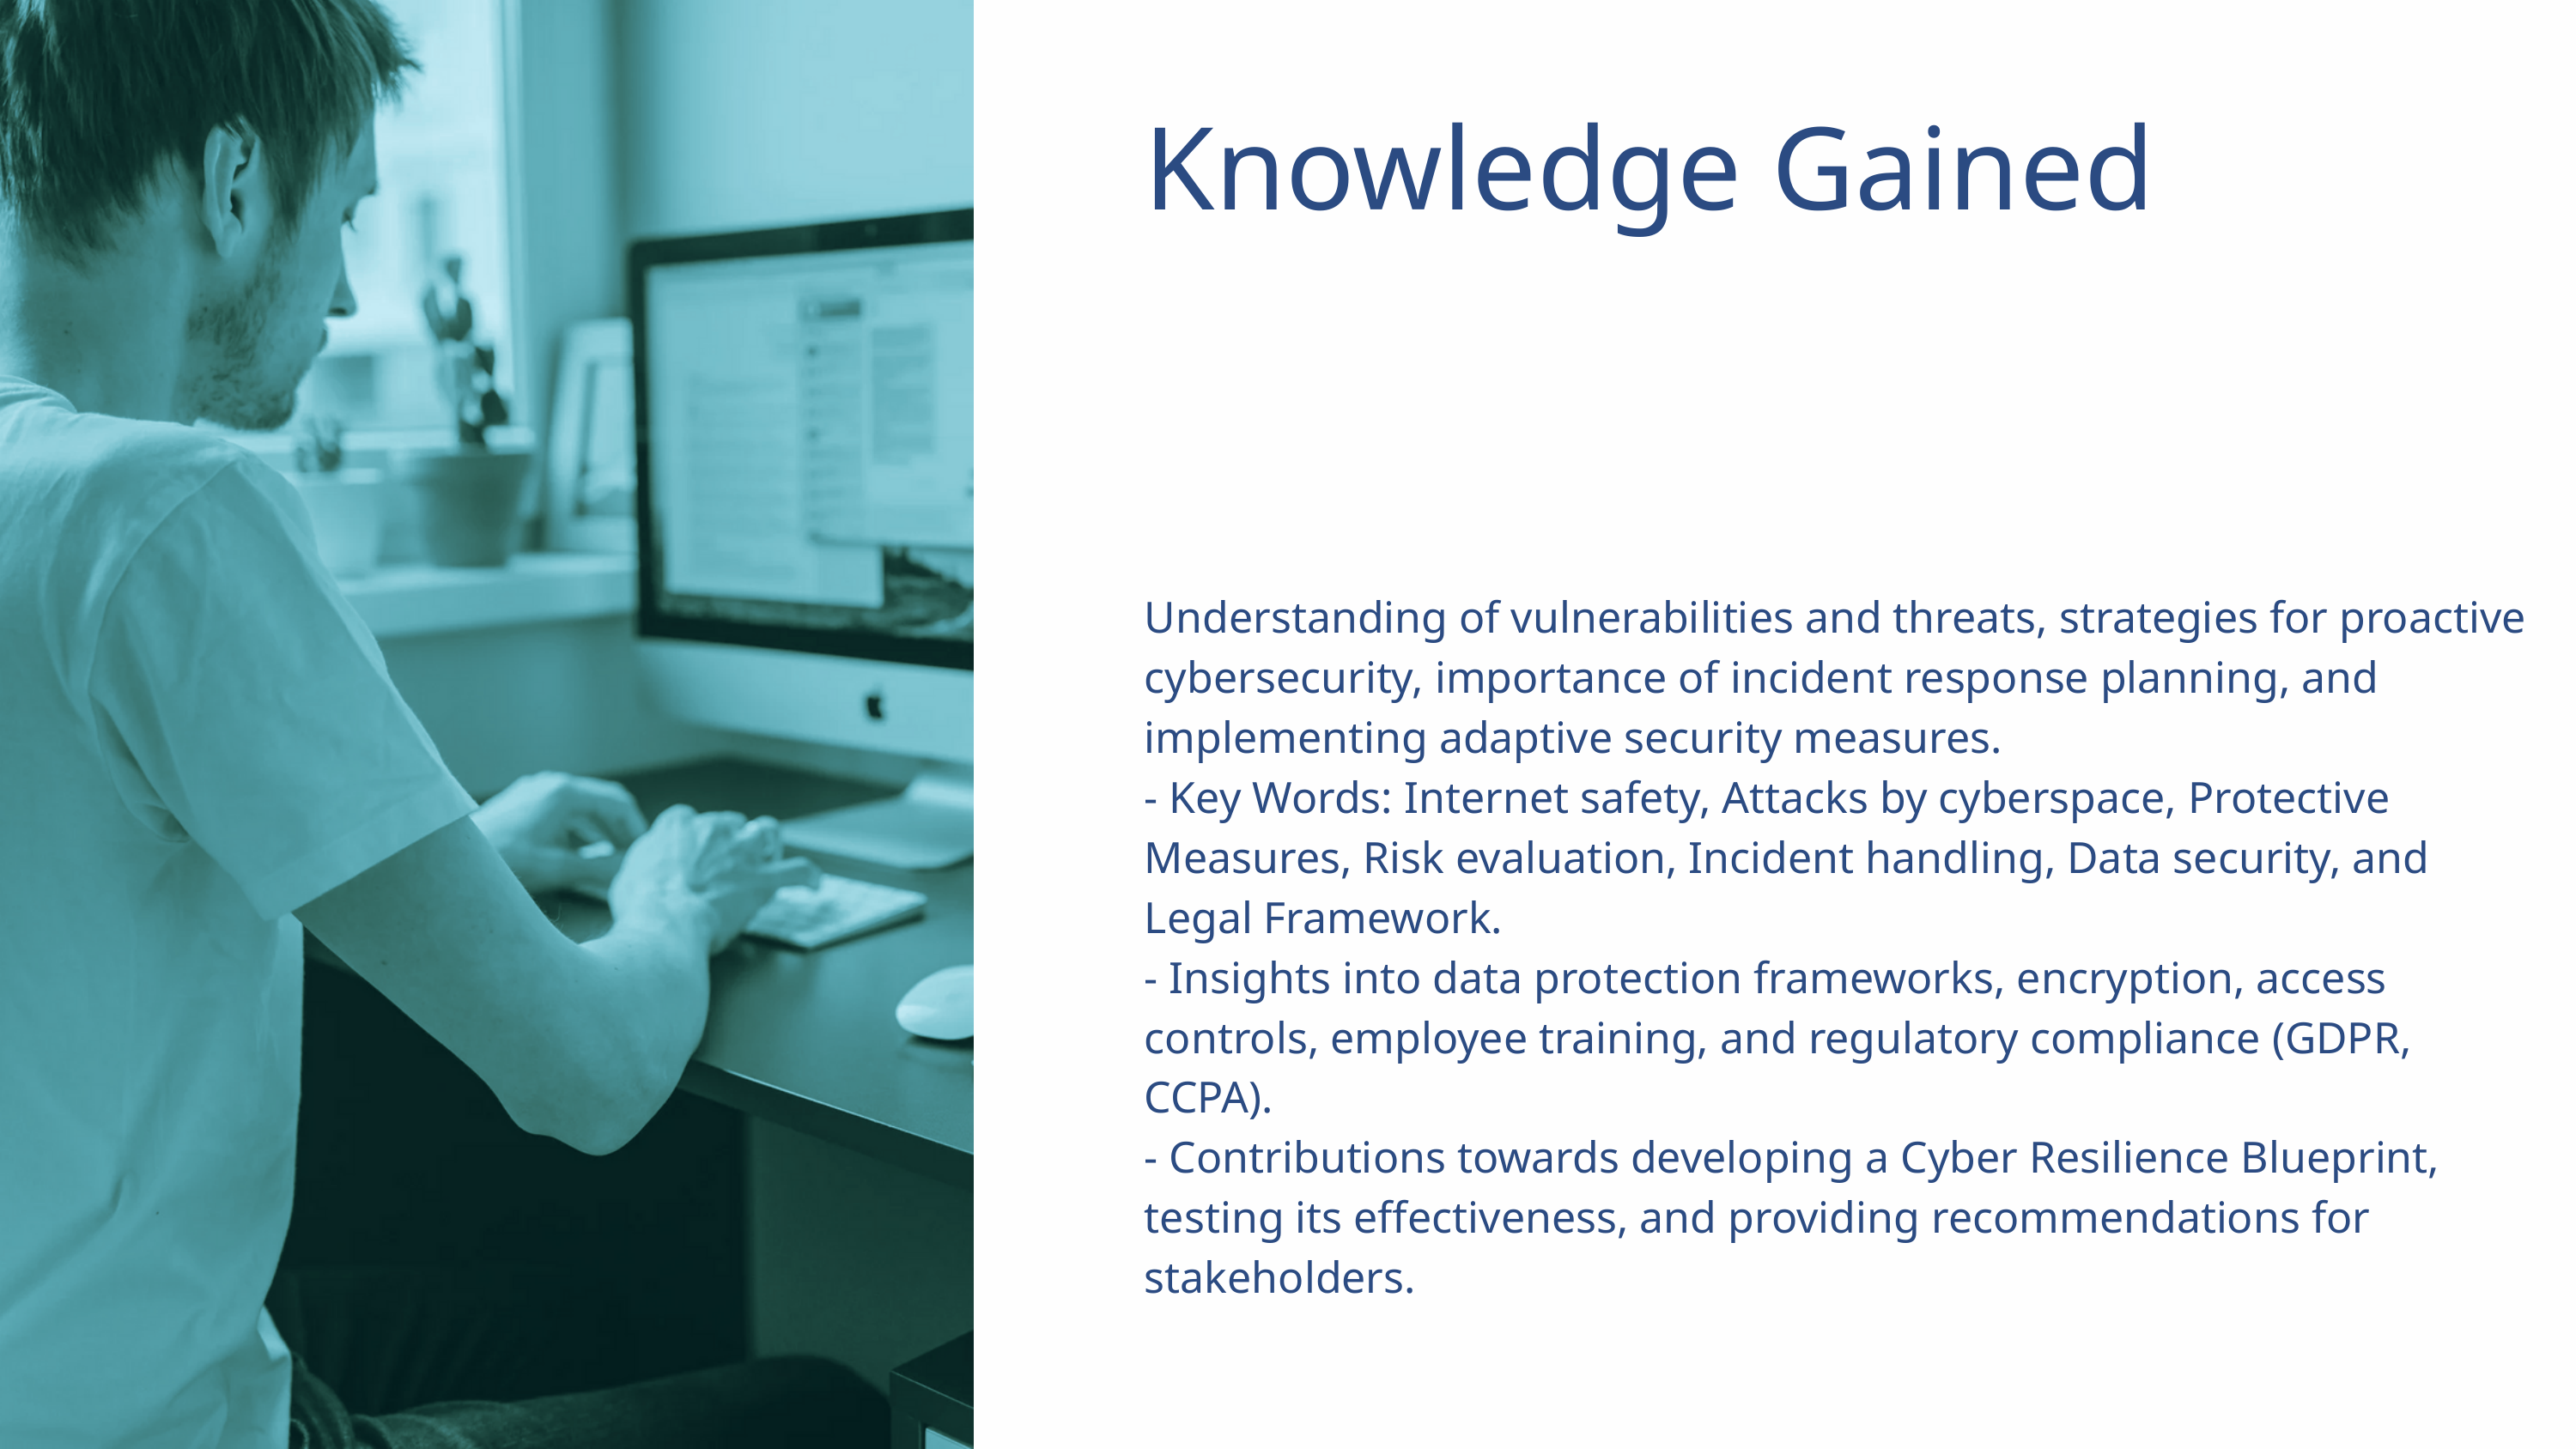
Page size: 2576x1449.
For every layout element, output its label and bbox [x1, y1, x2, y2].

text_box [1144, 112, 2550, 1252]
text_box [0, 0, 974, 1449]
